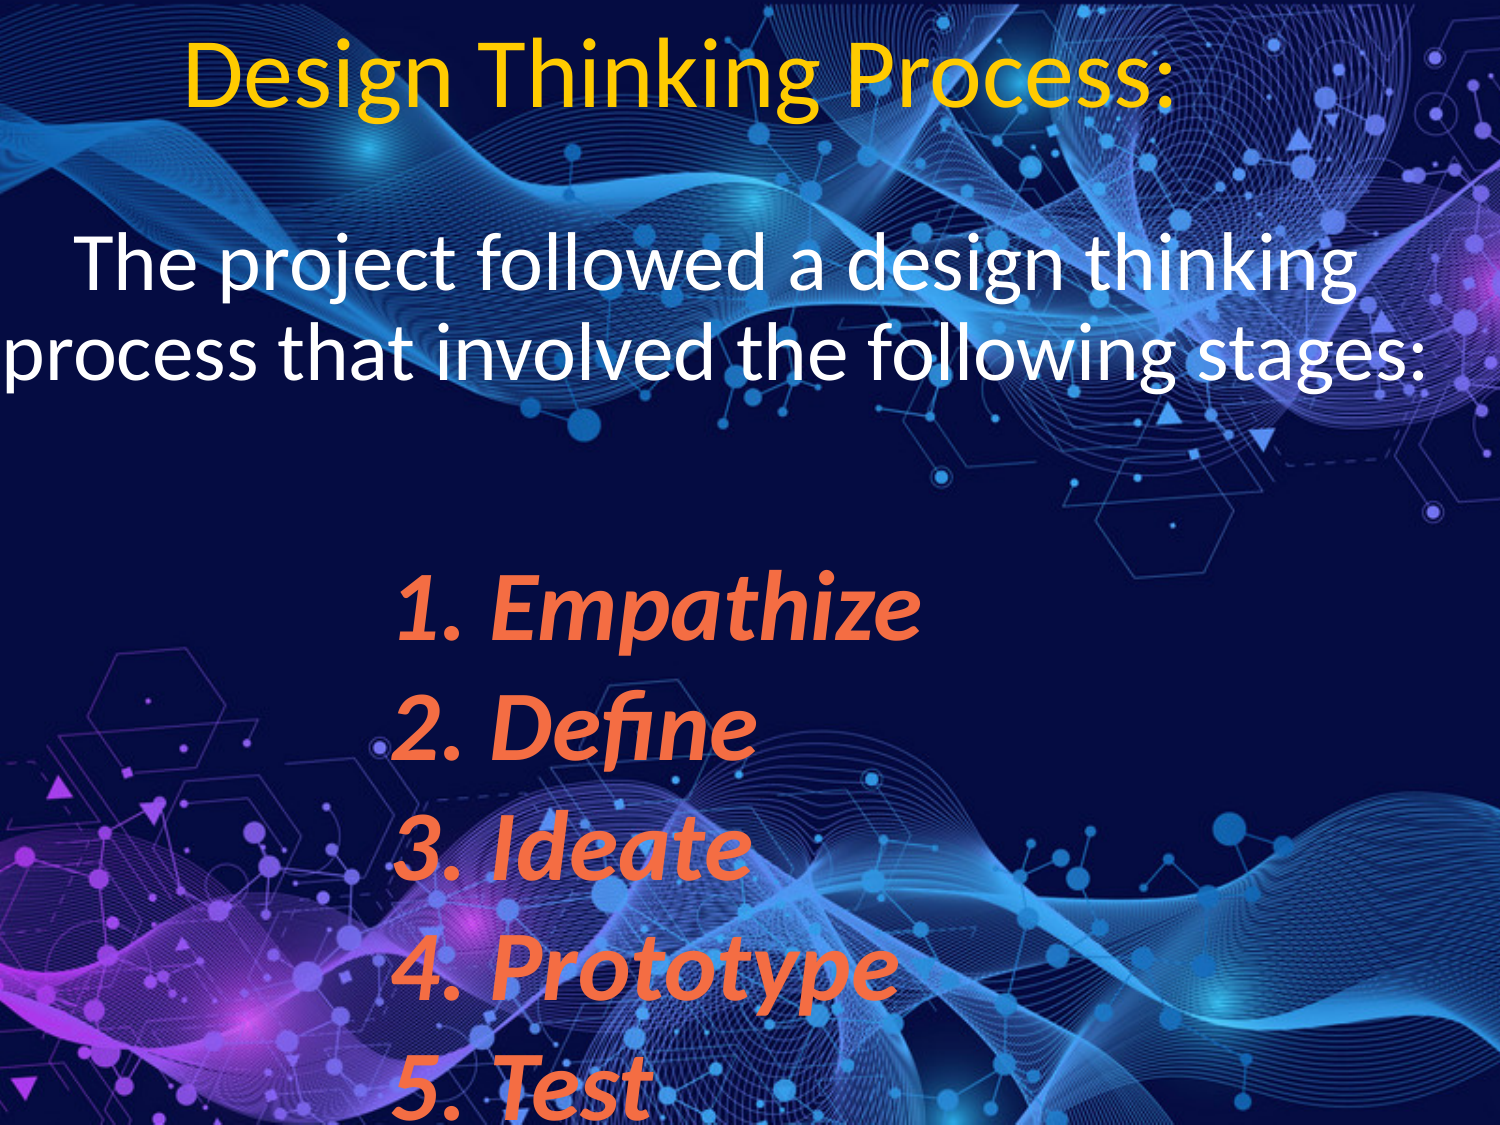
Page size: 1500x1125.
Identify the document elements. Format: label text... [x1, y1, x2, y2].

text_box The project followed a design thinking process that involved the following stages: [0, 0, 1489, 406]
text_box 1. Empathize 2. Define 3. Ideate 4. Prototype 5. Test [374, 533, 1125, 1125]
text_box Design Thinking Process: [167, 0, 1266, 135]
picture [0, 0, 1500, 1125]
